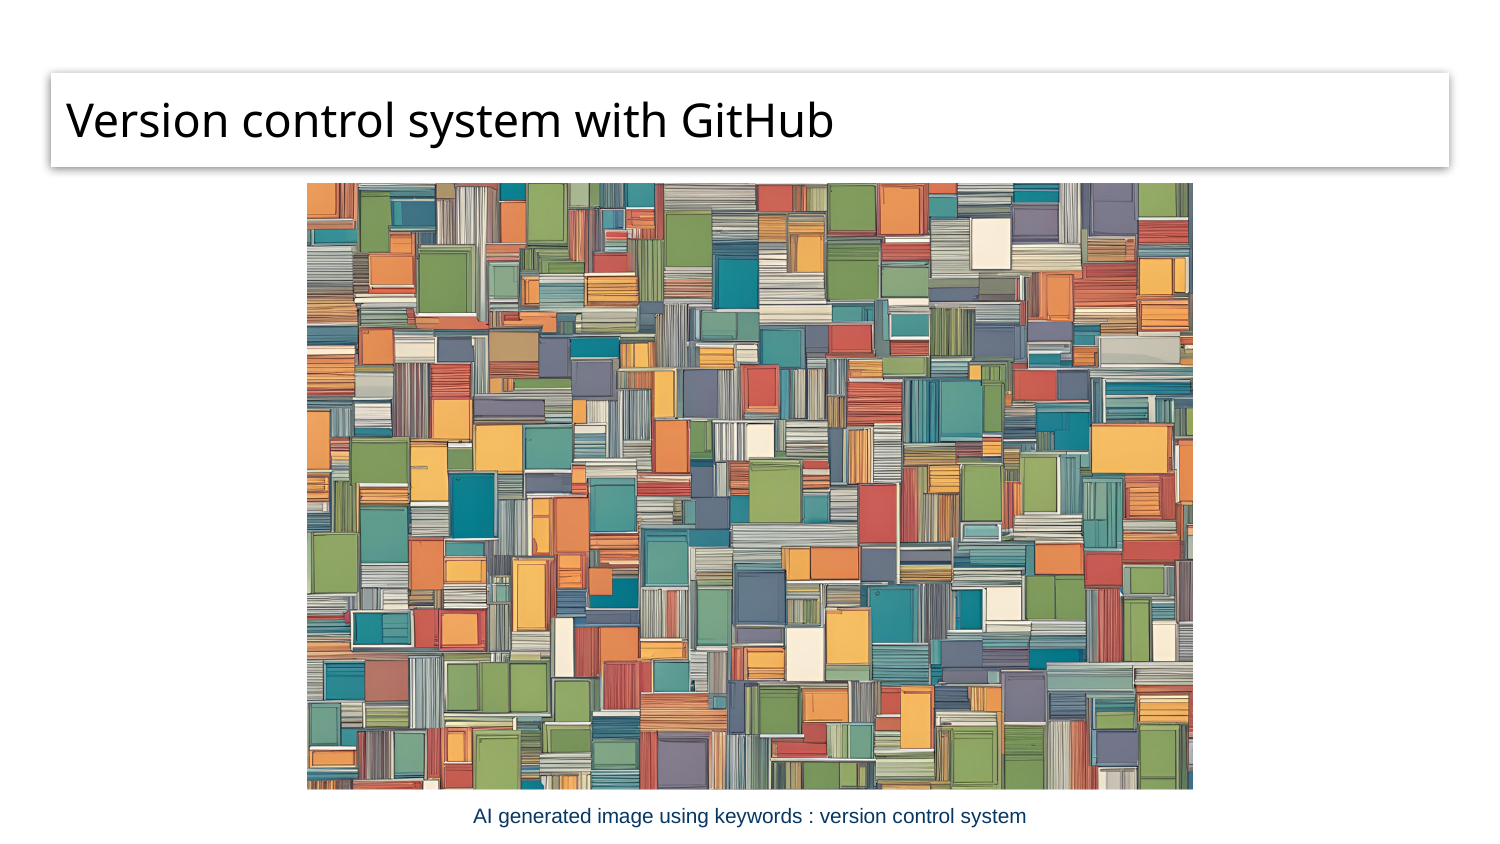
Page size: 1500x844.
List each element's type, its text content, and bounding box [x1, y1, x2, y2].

picture [306, 182, 1194, 790]
text_box AI generated image using keywords : version control system [90, 787, 1410, 841]
title Version control system with GitHub [51, 72, 1449, 167]
